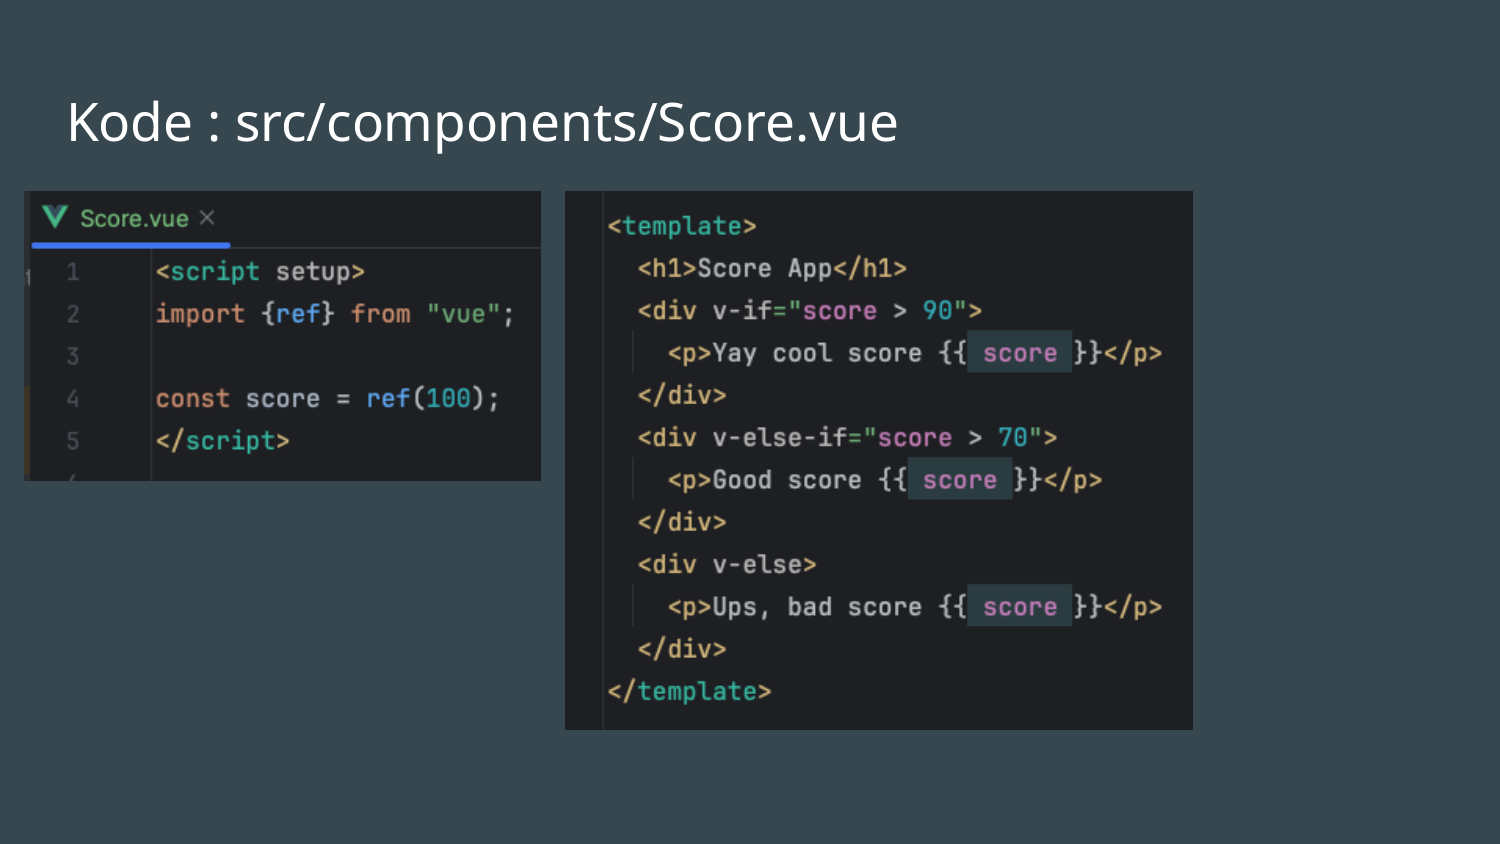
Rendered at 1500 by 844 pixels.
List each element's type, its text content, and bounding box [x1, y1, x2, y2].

picture [24, 191, 541, 482]
title Kode : src/components/Score.vue [51, 72, 1449, 167]
picture [565, 191, 1193, 730]
